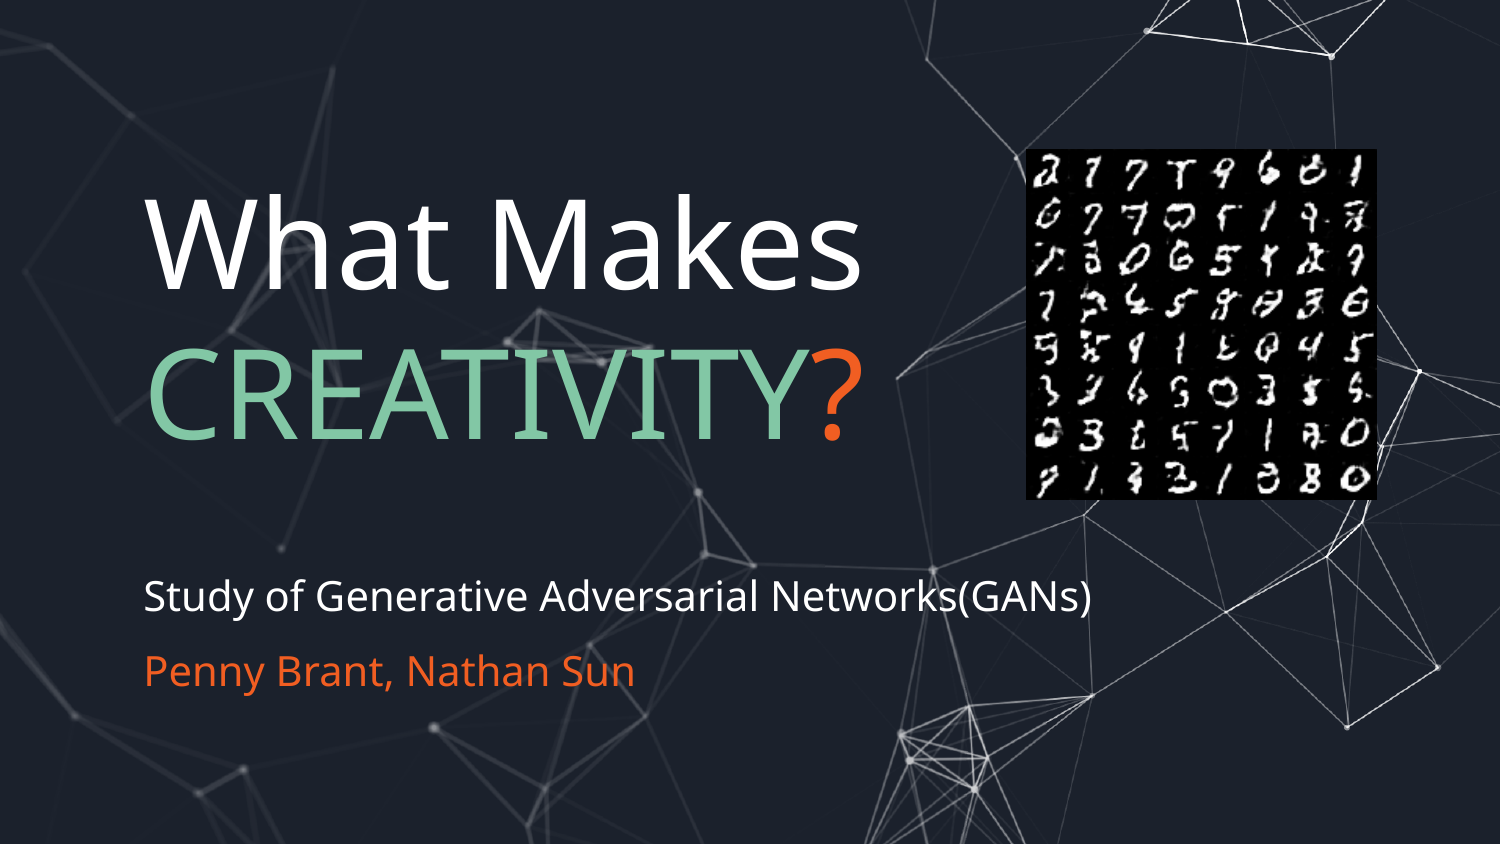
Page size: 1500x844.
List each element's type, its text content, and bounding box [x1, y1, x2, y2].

picture [0, 0, 1500, 844]
text_box [114, 642, 886, 749]
title Study of Generative Adversarial Networks(GANs) Penny Brant, Nathan Sun [128, 530, 1241, 721]
title What Makes CREATIVITY? [128, 149, 1024, 340]
